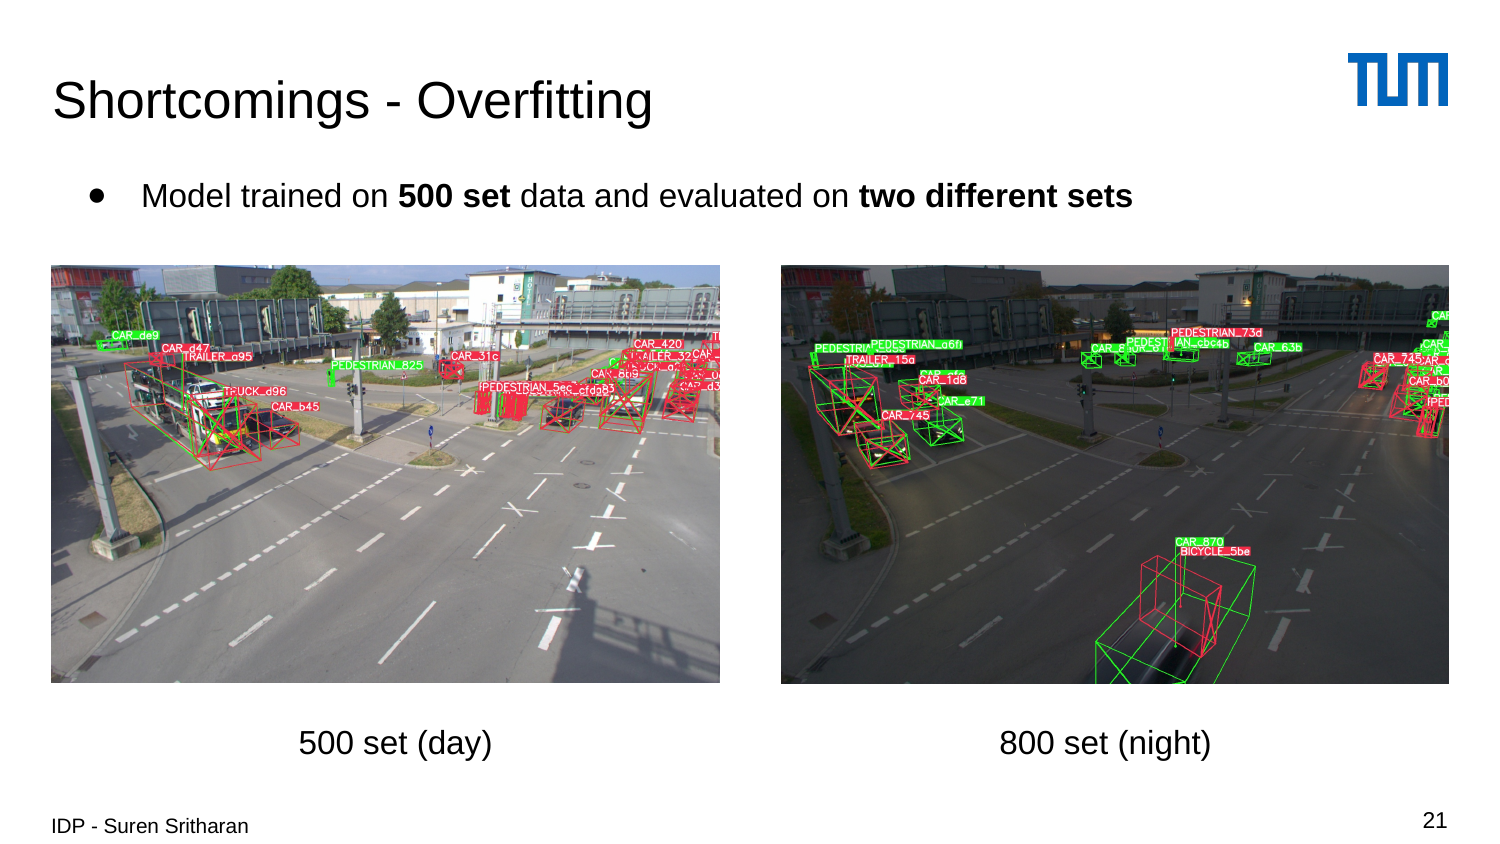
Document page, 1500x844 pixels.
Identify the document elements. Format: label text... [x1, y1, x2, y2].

picture [780, 265, 1449, 684]
picture [51, 265, 720, 684]
title Shortcomings - Overfitting [52, 48, 1449, 190]
slide_number ‹#› [1112, 796, 1448, 842]
text_box Model trained on 500 set data and evaluated on two different sets [50, 153, 1264, 230]
text_box 500 set (day) [149, 700, 642, 777]
footer IDP - Suren Sritharan [51, 796, 1112, 842]
text_box 800 set (night) [859, 700, 1352, 777]
